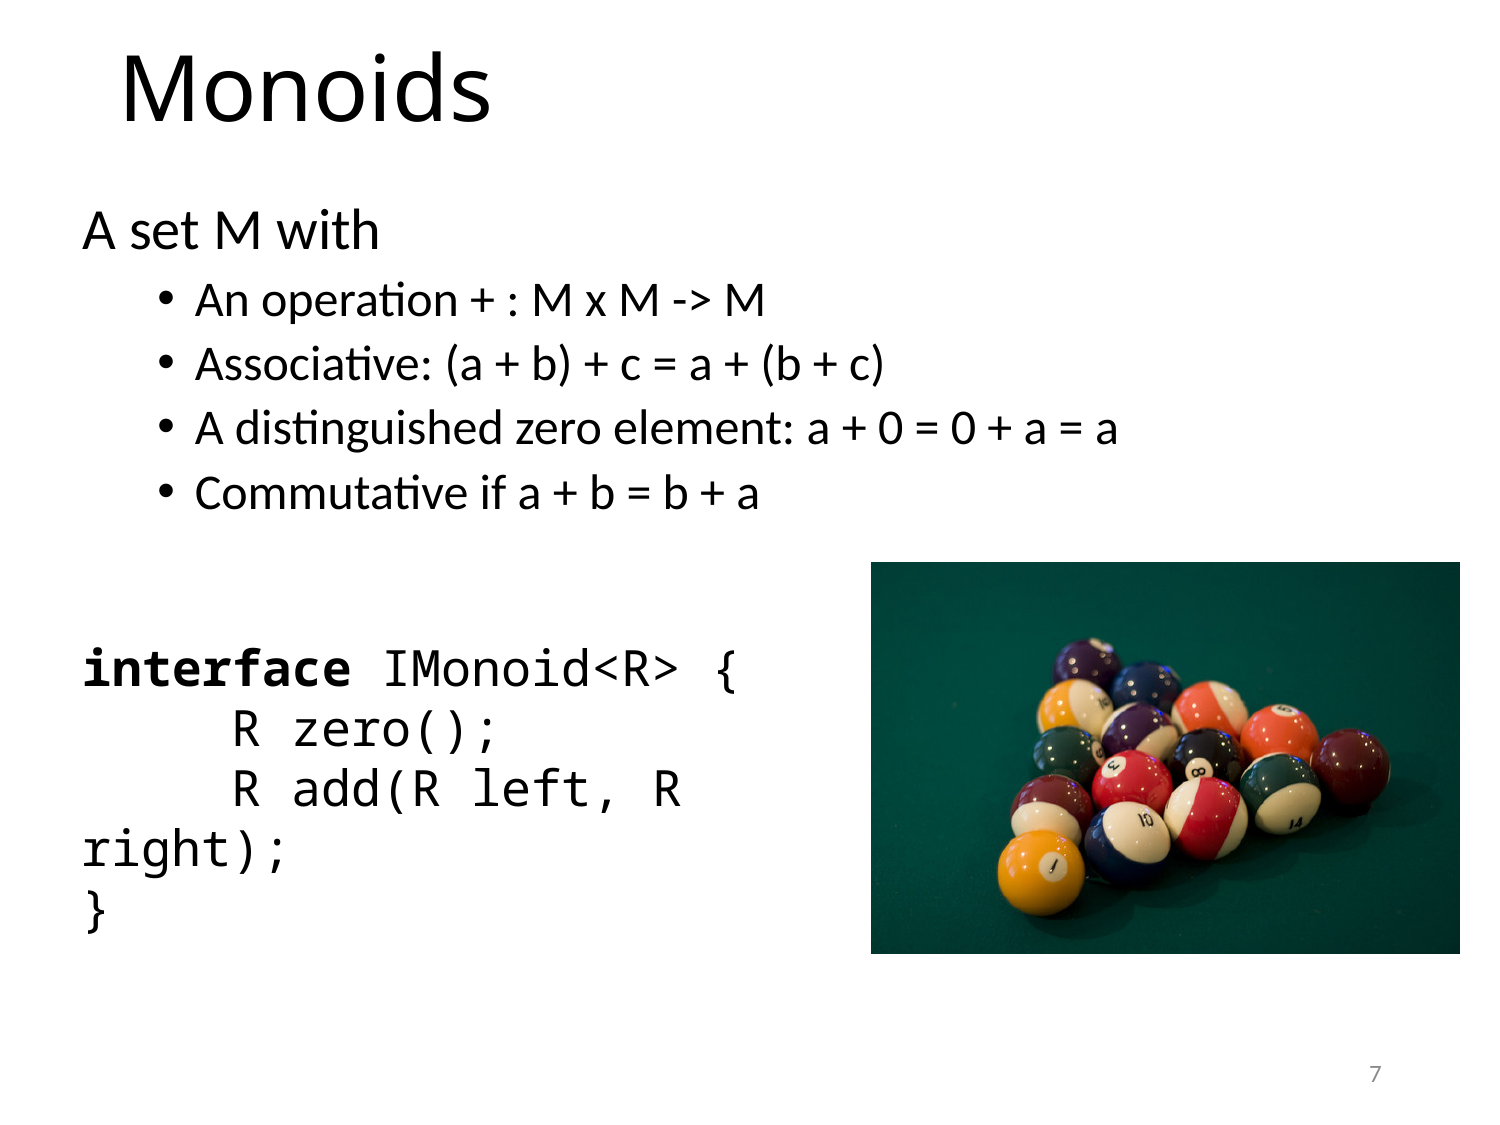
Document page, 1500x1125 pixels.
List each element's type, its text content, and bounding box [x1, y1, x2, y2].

list A set M with An operation + : M x M -> M Associative: (a + b) + c = a + (b + c) A distinguished zero element: a + 0 = 0 + a = a Commutative if a + b = b + a [67, 192, 1472, 530]
slide_number 7 [1059, 1042, 1397, 1103]
title Monoids [103, 14, 1397, 170]
picture [871, 562, 1460, 954]
text_box interface IMonoid<R> { R zero(); R add(R left, R right); } [67, 629, 818, 944]
